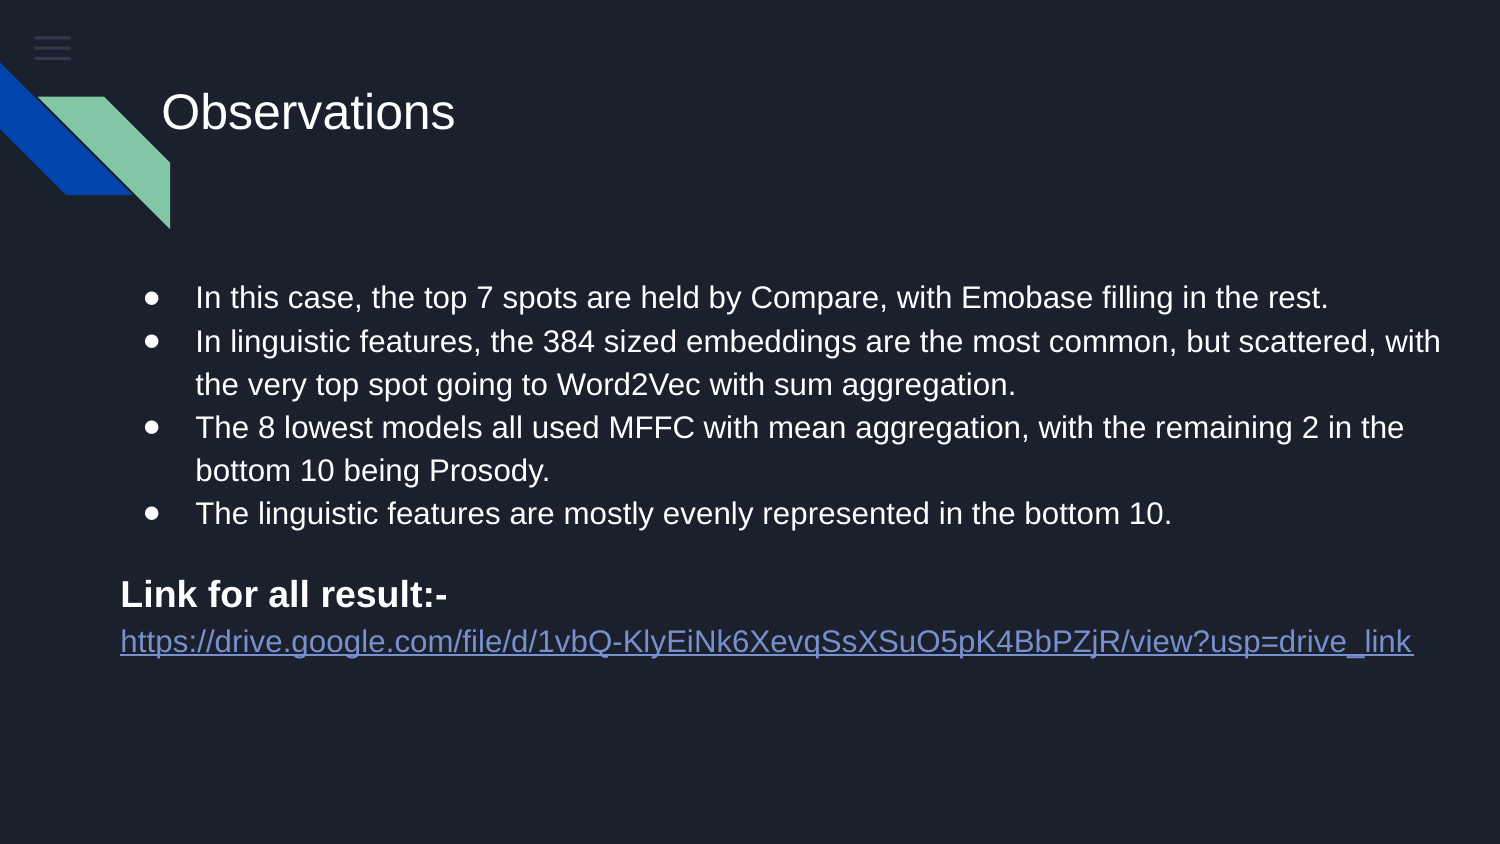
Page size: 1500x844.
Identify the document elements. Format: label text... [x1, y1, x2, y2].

list In this case, the top 7 spots are held by Compare, with Emobase filling in the rest. In linguistic features, the 384 sized embeddings are the most common, but scattered, with the very top spot going to Word2Vec with sum aggregation. The 8 lowest models all used MFFC with mean aggregation, with the remaining 2 in the bottom 10 being Prosody. The linguistic features are mostly evenly represented in the bottom 10. Link for all result:- https://drive.google.com/file/d/1vbQ-KlyEiNk6XevqSsXSuO5pK4BbPZjR/view?usp=drive_link [105, 257, 1462, 754]
title Observations [146, 64, 1368, 187]
